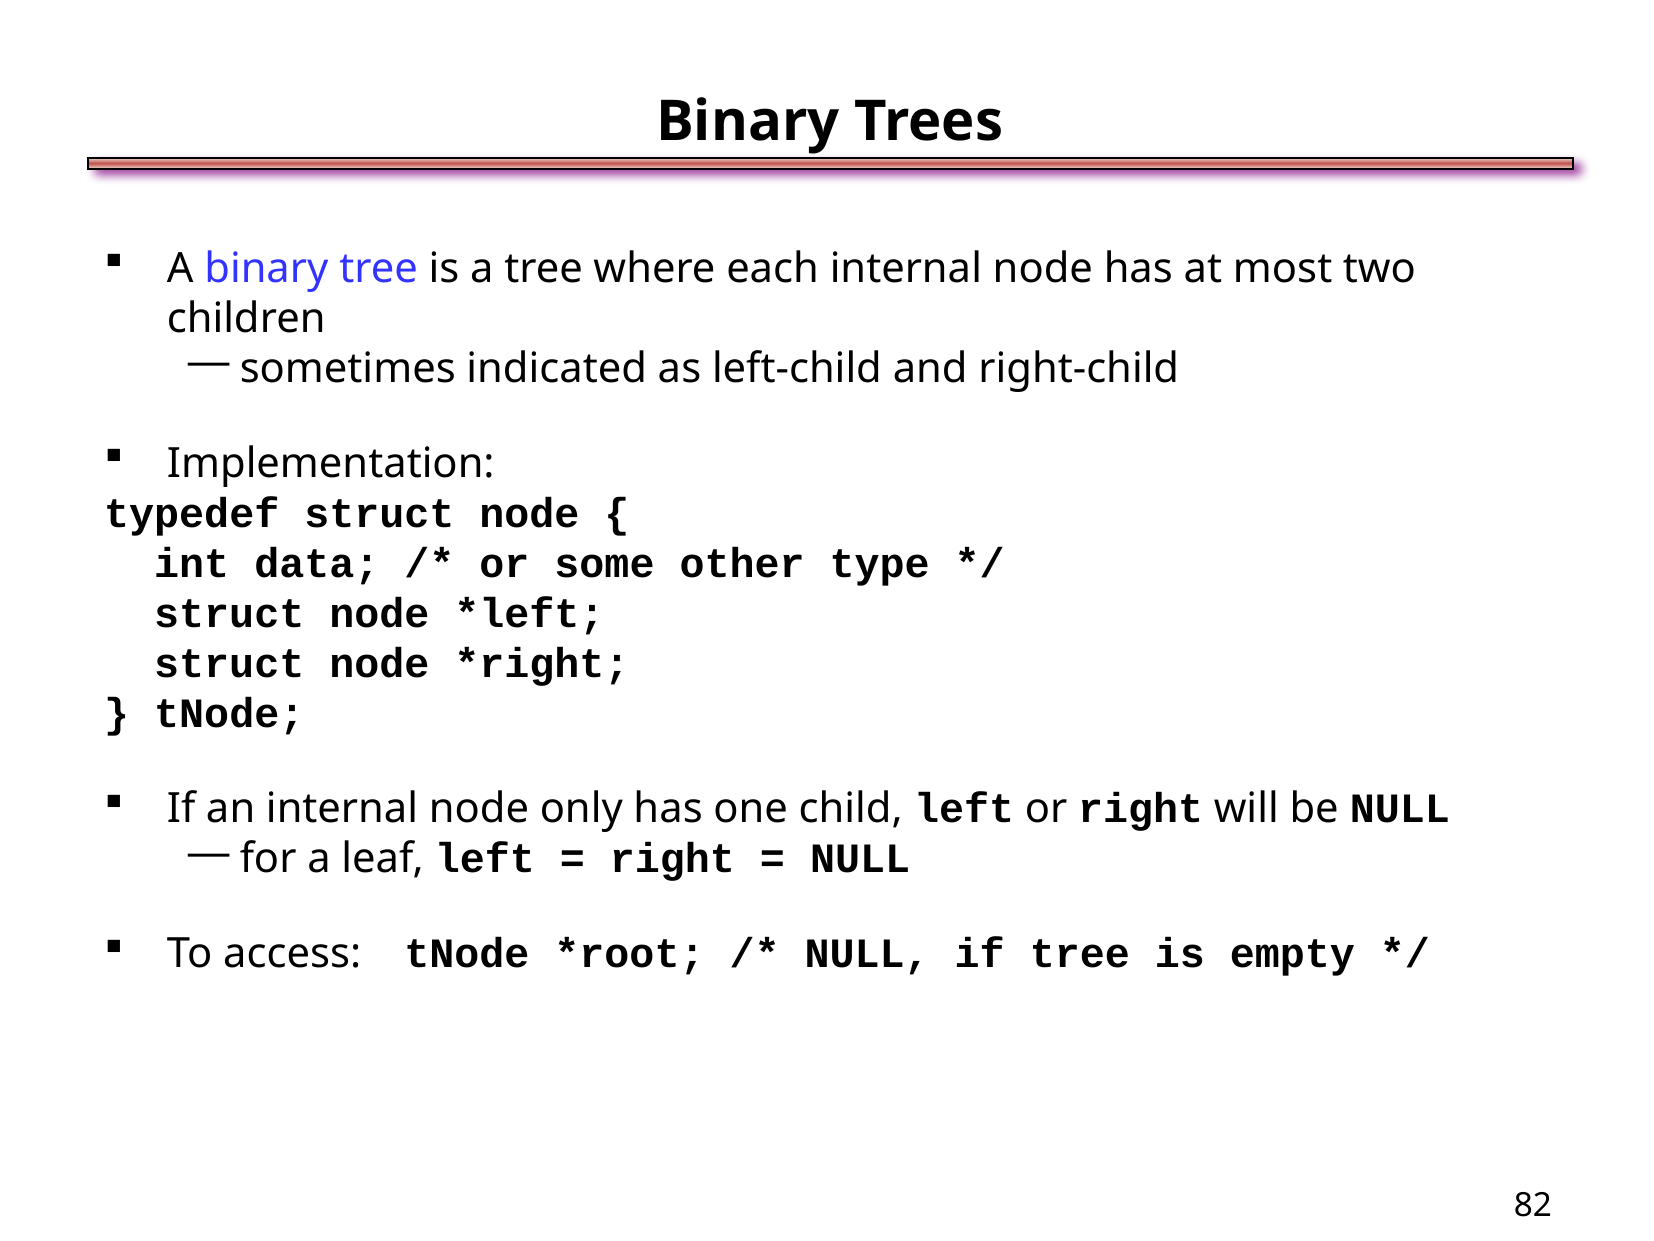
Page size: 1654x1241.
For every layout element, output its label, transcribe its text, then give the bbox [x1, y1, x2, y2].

text_box Binary Trees [87, 74, 1573, 160]
text_box <number> [1224, 1174, 1569, 1241]
text_box A binary tree is a tree where each internal node has at most two children sometimes indicated as left-child and right-child Implementation: typedef struct node { int data; /* or some other type */ struct node *left; struct node *right; } tNode; If an internal node only has one child, left or right will be NULL for a leaf, left = right = NULL To access: tNode *root; /* NULL, if tree is empty */ [87, 187, 1568, 1163]
